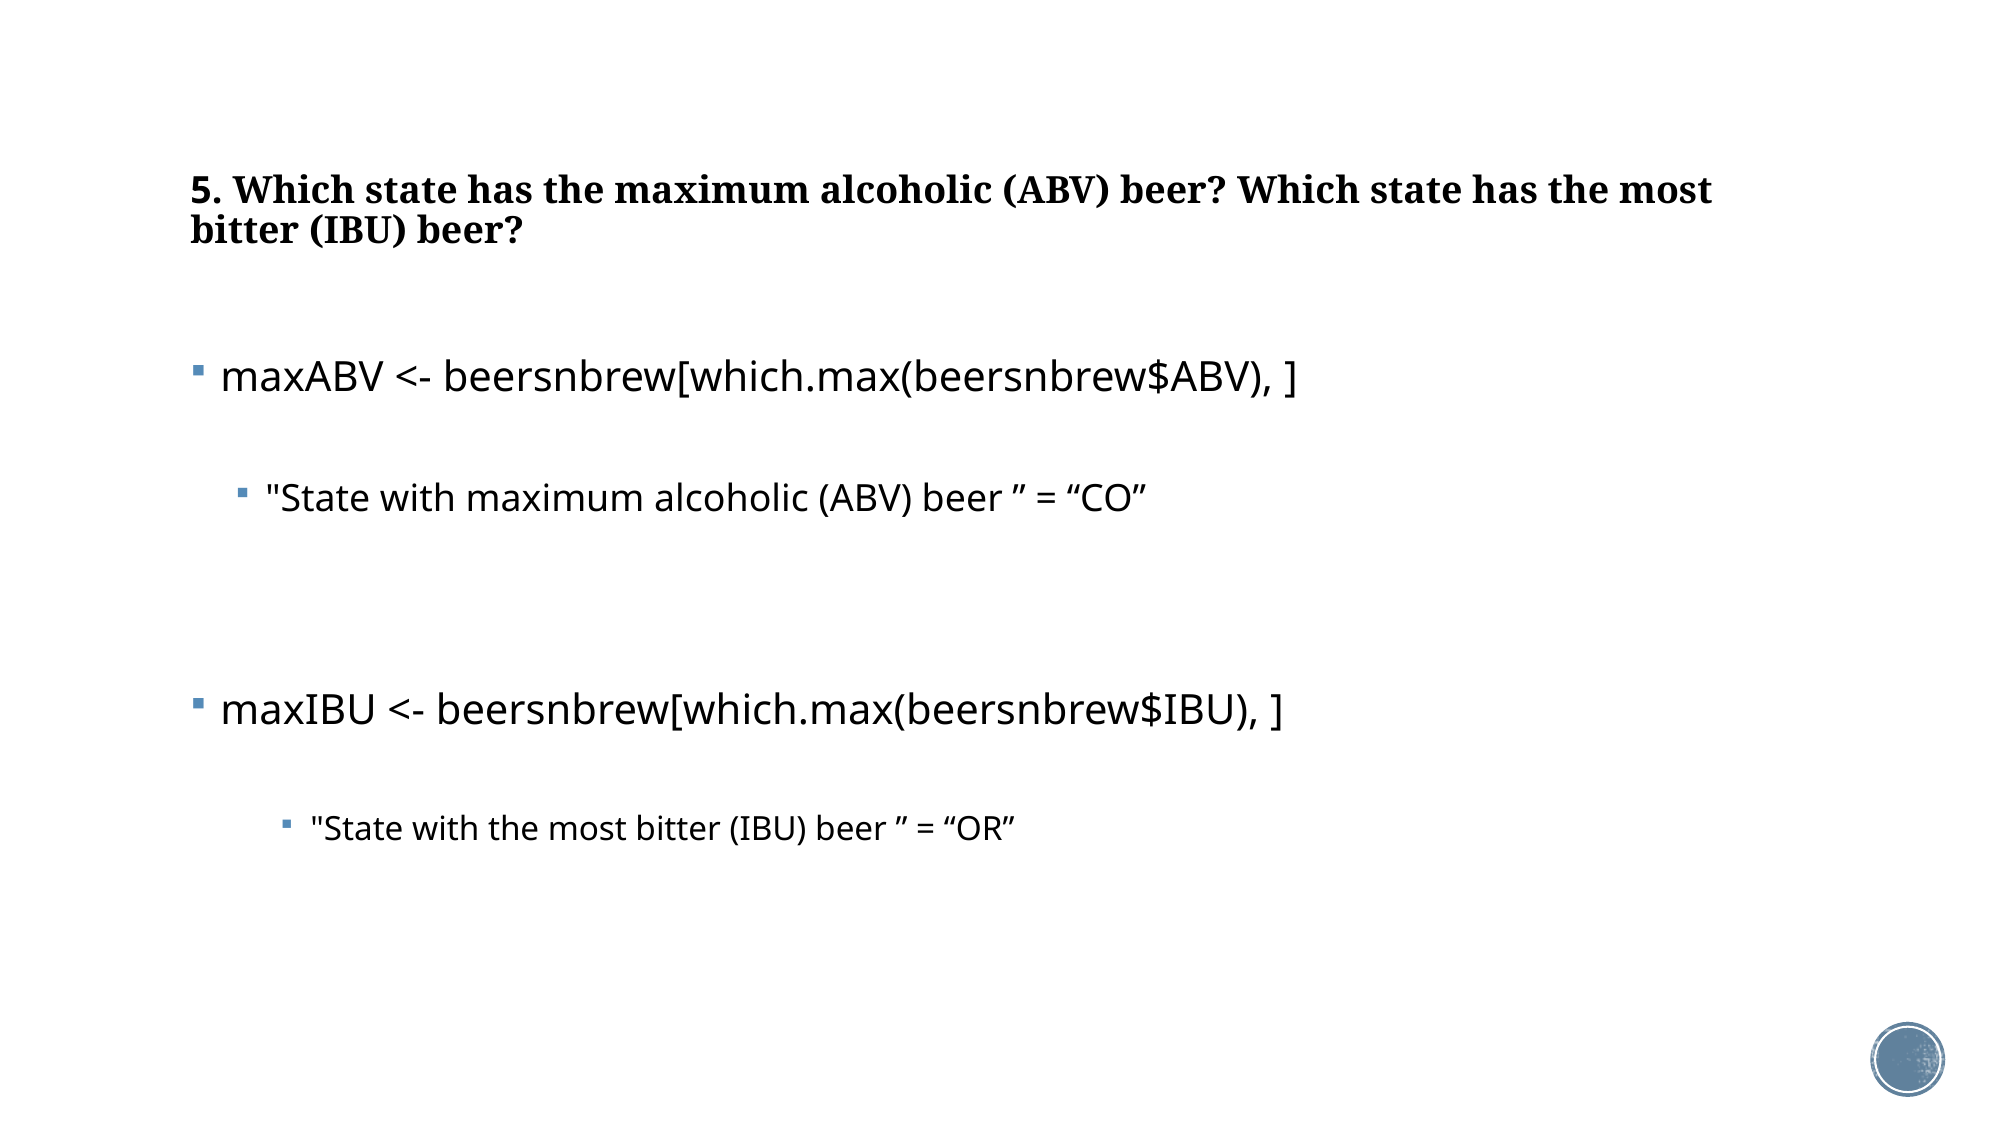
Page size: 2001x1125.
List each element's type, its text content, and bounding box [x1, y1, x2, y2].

list maxABV <- beersnbrew[which.max(beersnbrew$ABV), ] "State with maximum alcoholic (ABV) beer ” = “CO” maxIBU <- beersnbrew[which.max(beersnbrew$IBU), ] "State with the most bitter (IBU) beer ” = “OR” [175, 348, 1826, 1013]
title 5. Which state has the maximum alcoholic (ABV) beer? Which state has the most bitter (IBU) beer? [175, 79, 1826, 344]
